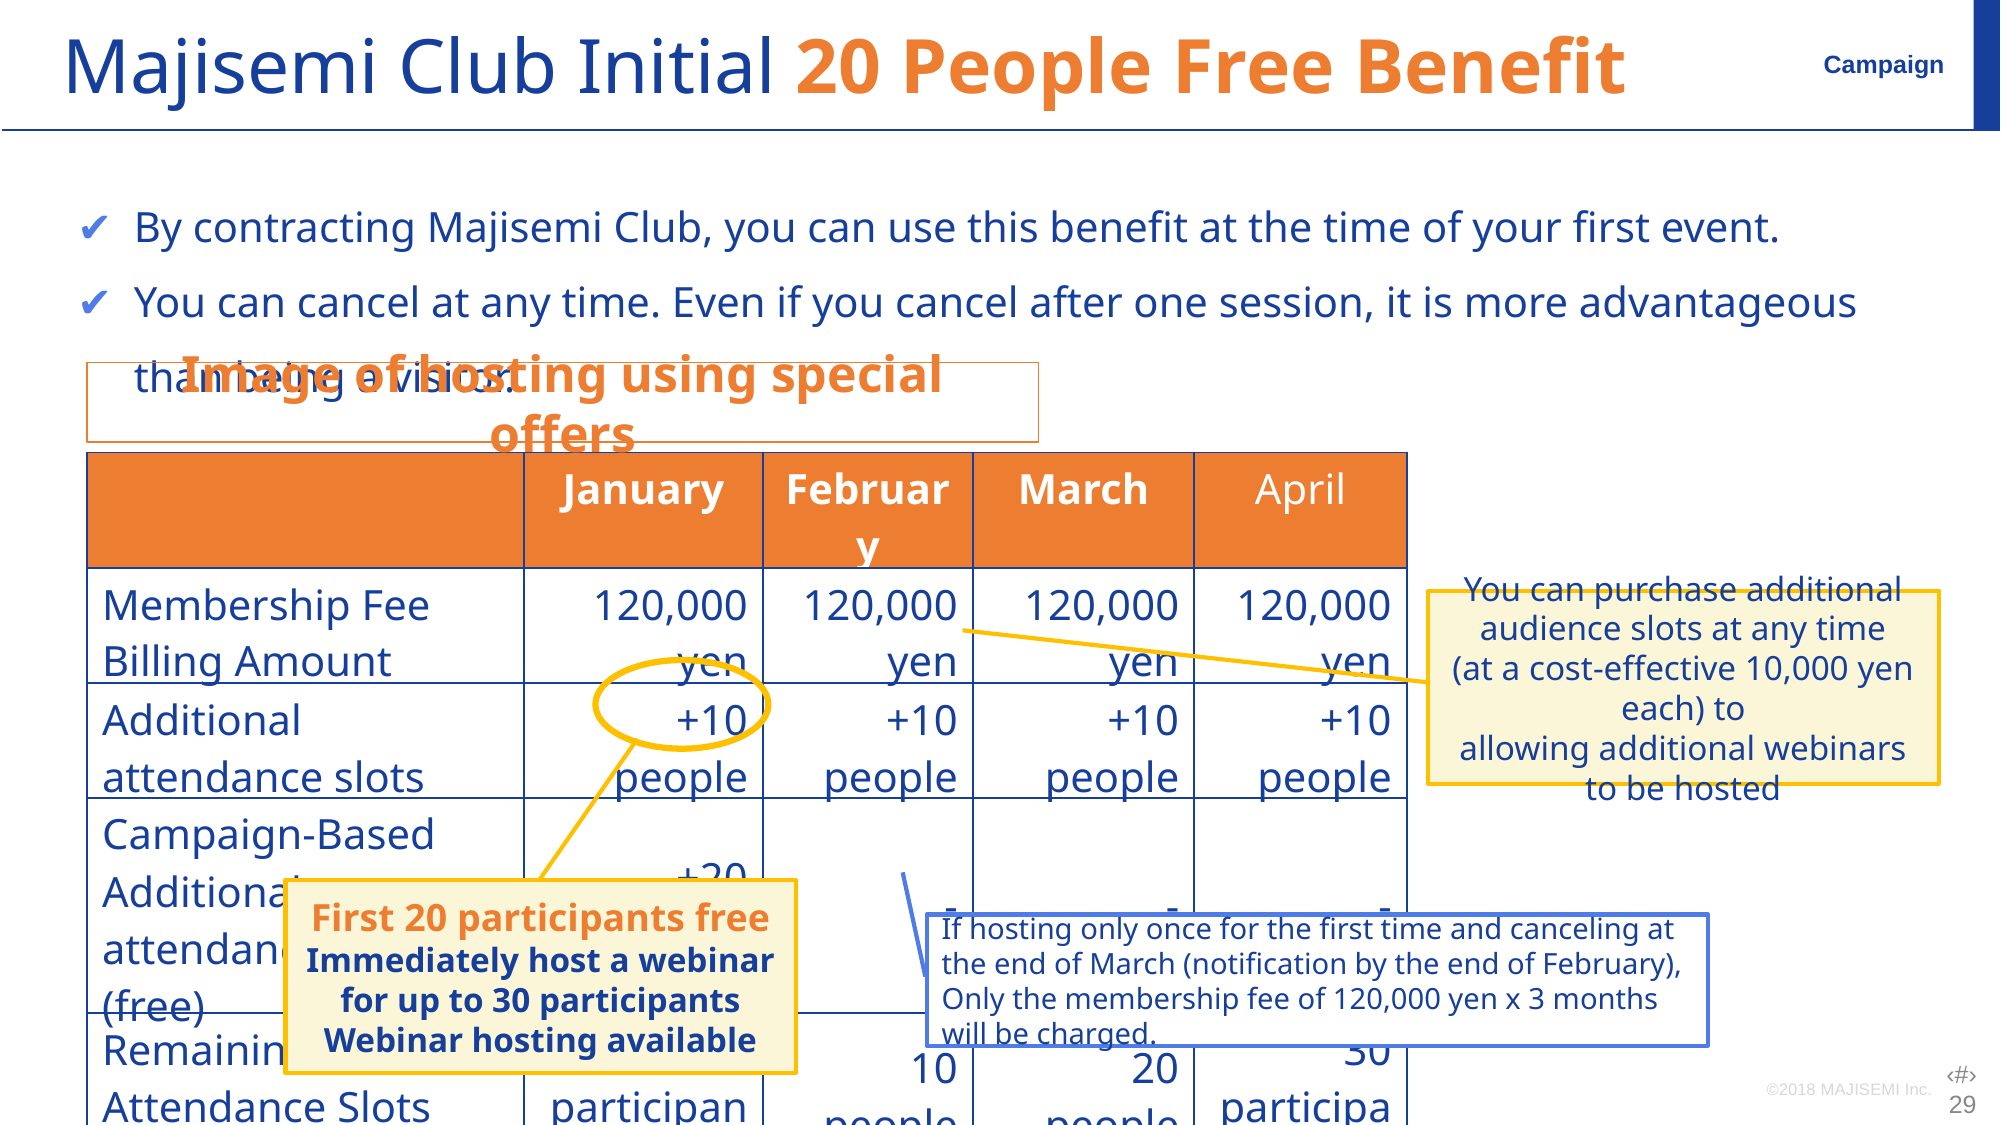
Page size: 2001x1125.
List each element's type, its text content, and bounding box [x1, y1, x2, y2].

table_cell - [1195, 799, 1406, 914]
text_box [1973, 0, 2000, 129]
table_cell +10 people [974, 684, 1193, 797]
table_header March [974, 453, 1193, 567]
table_cell 20 people [974, 1046, 1193, 1125]
table_cell 120,000 yen [764, 569, 972, 682]
table_cell Remaining Attendance Slots [88, 1014, 523, 1125]
text_box First 20 participants free Immediately host a webinar for up to 30 participants Webinar hosting available [285, 738, 797, 1073]
table_header April [1195, 453, 1406, 567]
table_cell +20 people [525, 799, 762, 880]
text_box ©2018 MAJISEMI Inc. [1667, 1058, 1928, 1119]
table_header January [525, 453, 762, 567]
table_cell 120,000 yen [525, 569, 762, 682]
text_box Image of hosting using special offers [87, 362, 1039, 442]
slide_number ‹#›‹#› [1928, 1058, 1992, 1119]
table_cell 120,000 yen [1195, 569, 1406, 682]
table_cell 10 people [764, 1014, 972, 1125]
text_box Campaign [1681, 41, 1960, 87]
text_box [595, 660, 769, 749]
table_cell - [974, 799, 1193, 914]
table_cell 30 participants [1195, 1046, 1406, 1125]
text_box Majisemi Club Initial 20 People Free Benefit [47, 1, 1806, 117]
table_cell Membership Fee Billing Amount [88, 569, 523, 682]
table_header [88, 453, 523, 567]
table_cell Additional attendance slots [88, 684, 523, 797]
table_cell Campaign-Based Additional attendance slots (free) [88, 799, 523, 1012]
table_header February [764, 453, 972, 567]
table_cell 30 participants [525, 1073, 762, 1125]
table_cell +10 people [525, 684, 762, 797]
text_box If hosting only once for the first time and canceling at the end of March (notification by the end of February), Only the membership fee of 120,000 yen x 3 months will be charged. [902, 872, 1708, 1046]
table_cell +10 people [764, 684, 972, 797]
text_box You can purchase additional audience slots at any time (at a cost-effective 10,000 yen each) to allowing additional webinars to be hosted [962, 591, 1939, 784]
text_box By contracting Majisemi Club, you can use this benefit at the time of your first event. You can cancel at any time. Even if you cancel after one session, it is more advantageous than being a visitor. [62, 168, 1938, 352]
table_cell +10 people [1195, 684, 1406, 797]
table_cell - [764, 799, 972, 1012]
table_cell 120,000 yen [974, 569, 1193, 682]
